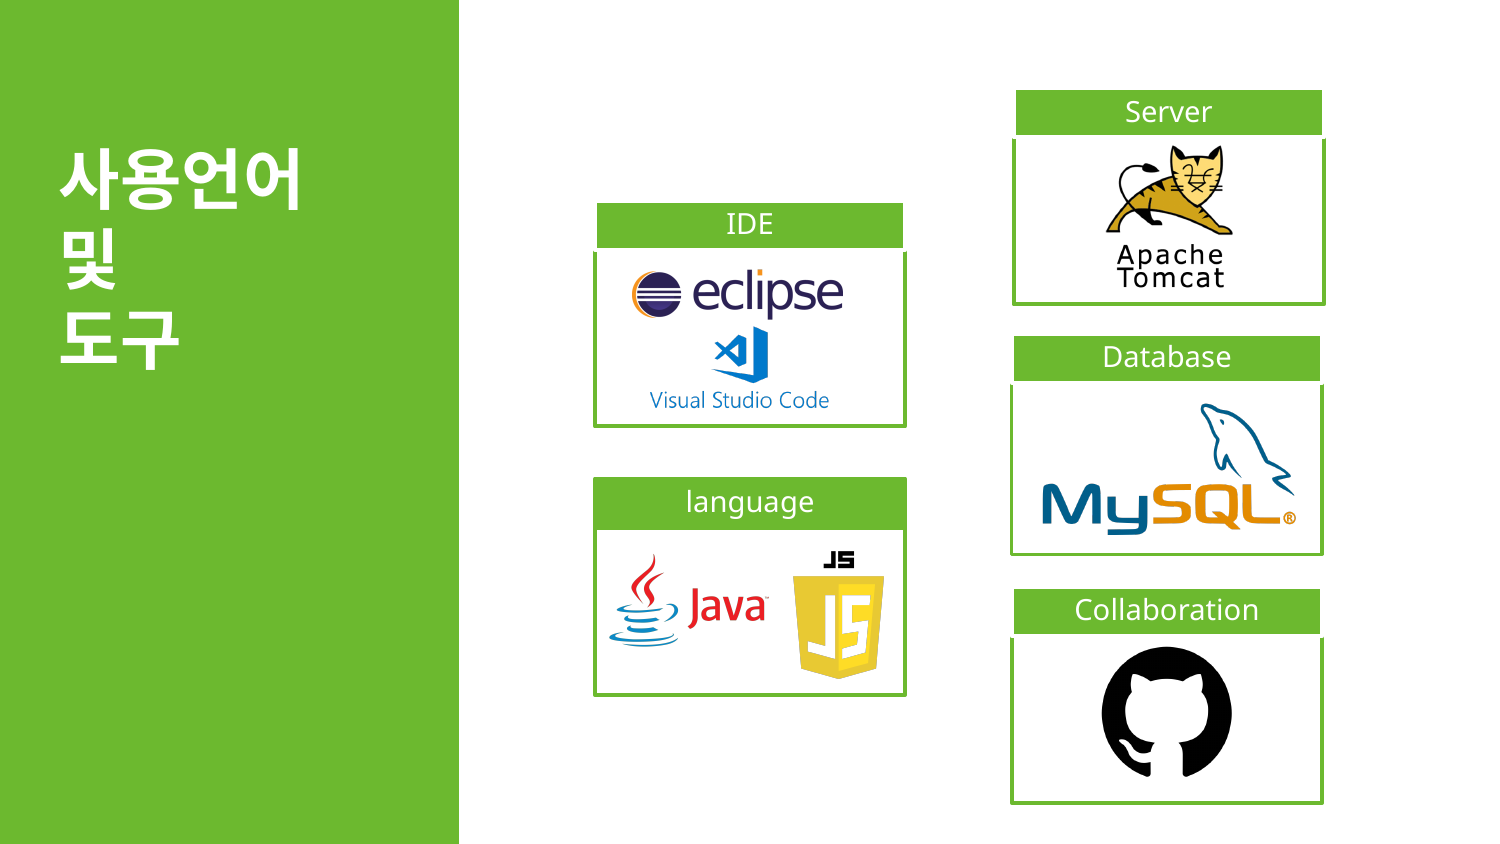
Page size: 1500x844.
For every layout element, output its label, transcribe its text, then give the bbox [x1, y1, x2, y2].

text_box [1011, 333, 1323, 555]
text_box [1013, 88, 1325, 305]
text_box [1011, 586, 1323, 818]
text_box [594, 478, 906, 695]
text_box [594, 200, 906, 427]
title 사용언어 및 도구 [43, 178, 1008, 258]
text_box [0, 0, 461, 844]
